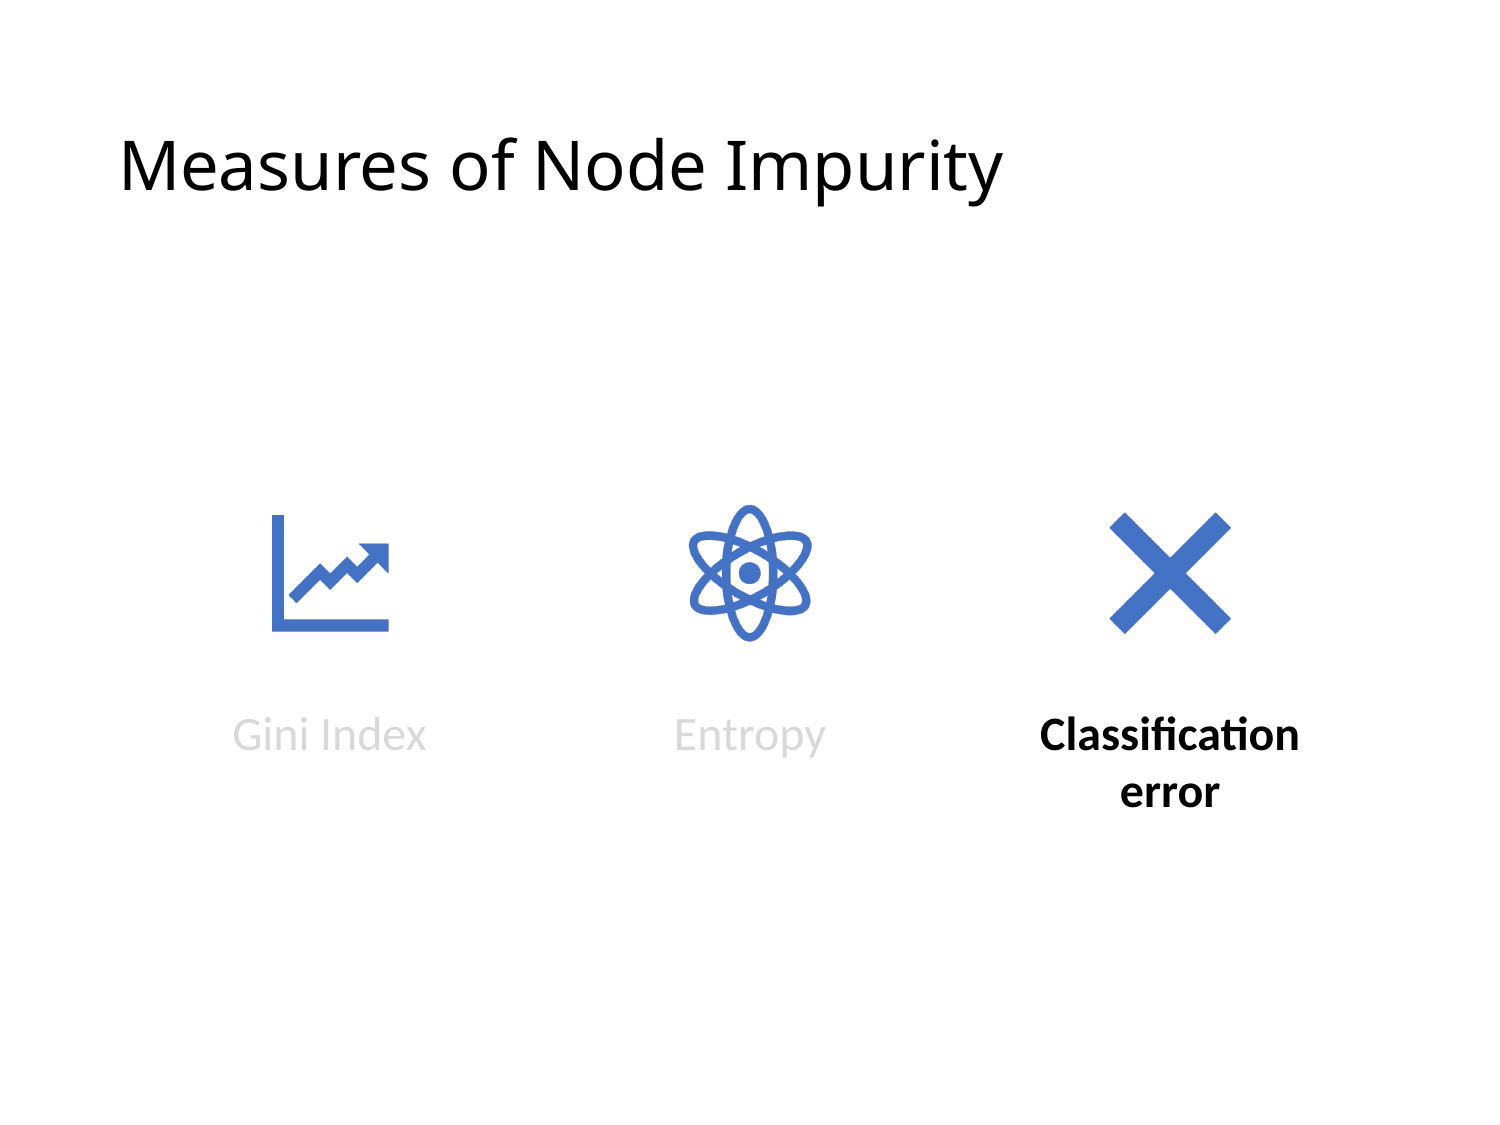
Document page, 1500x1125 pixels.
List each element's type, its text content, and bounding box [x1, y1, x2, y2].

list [103, 299, 1397, 1014]
title Measures of Node Impurity [103, 59, 1397, 278]
